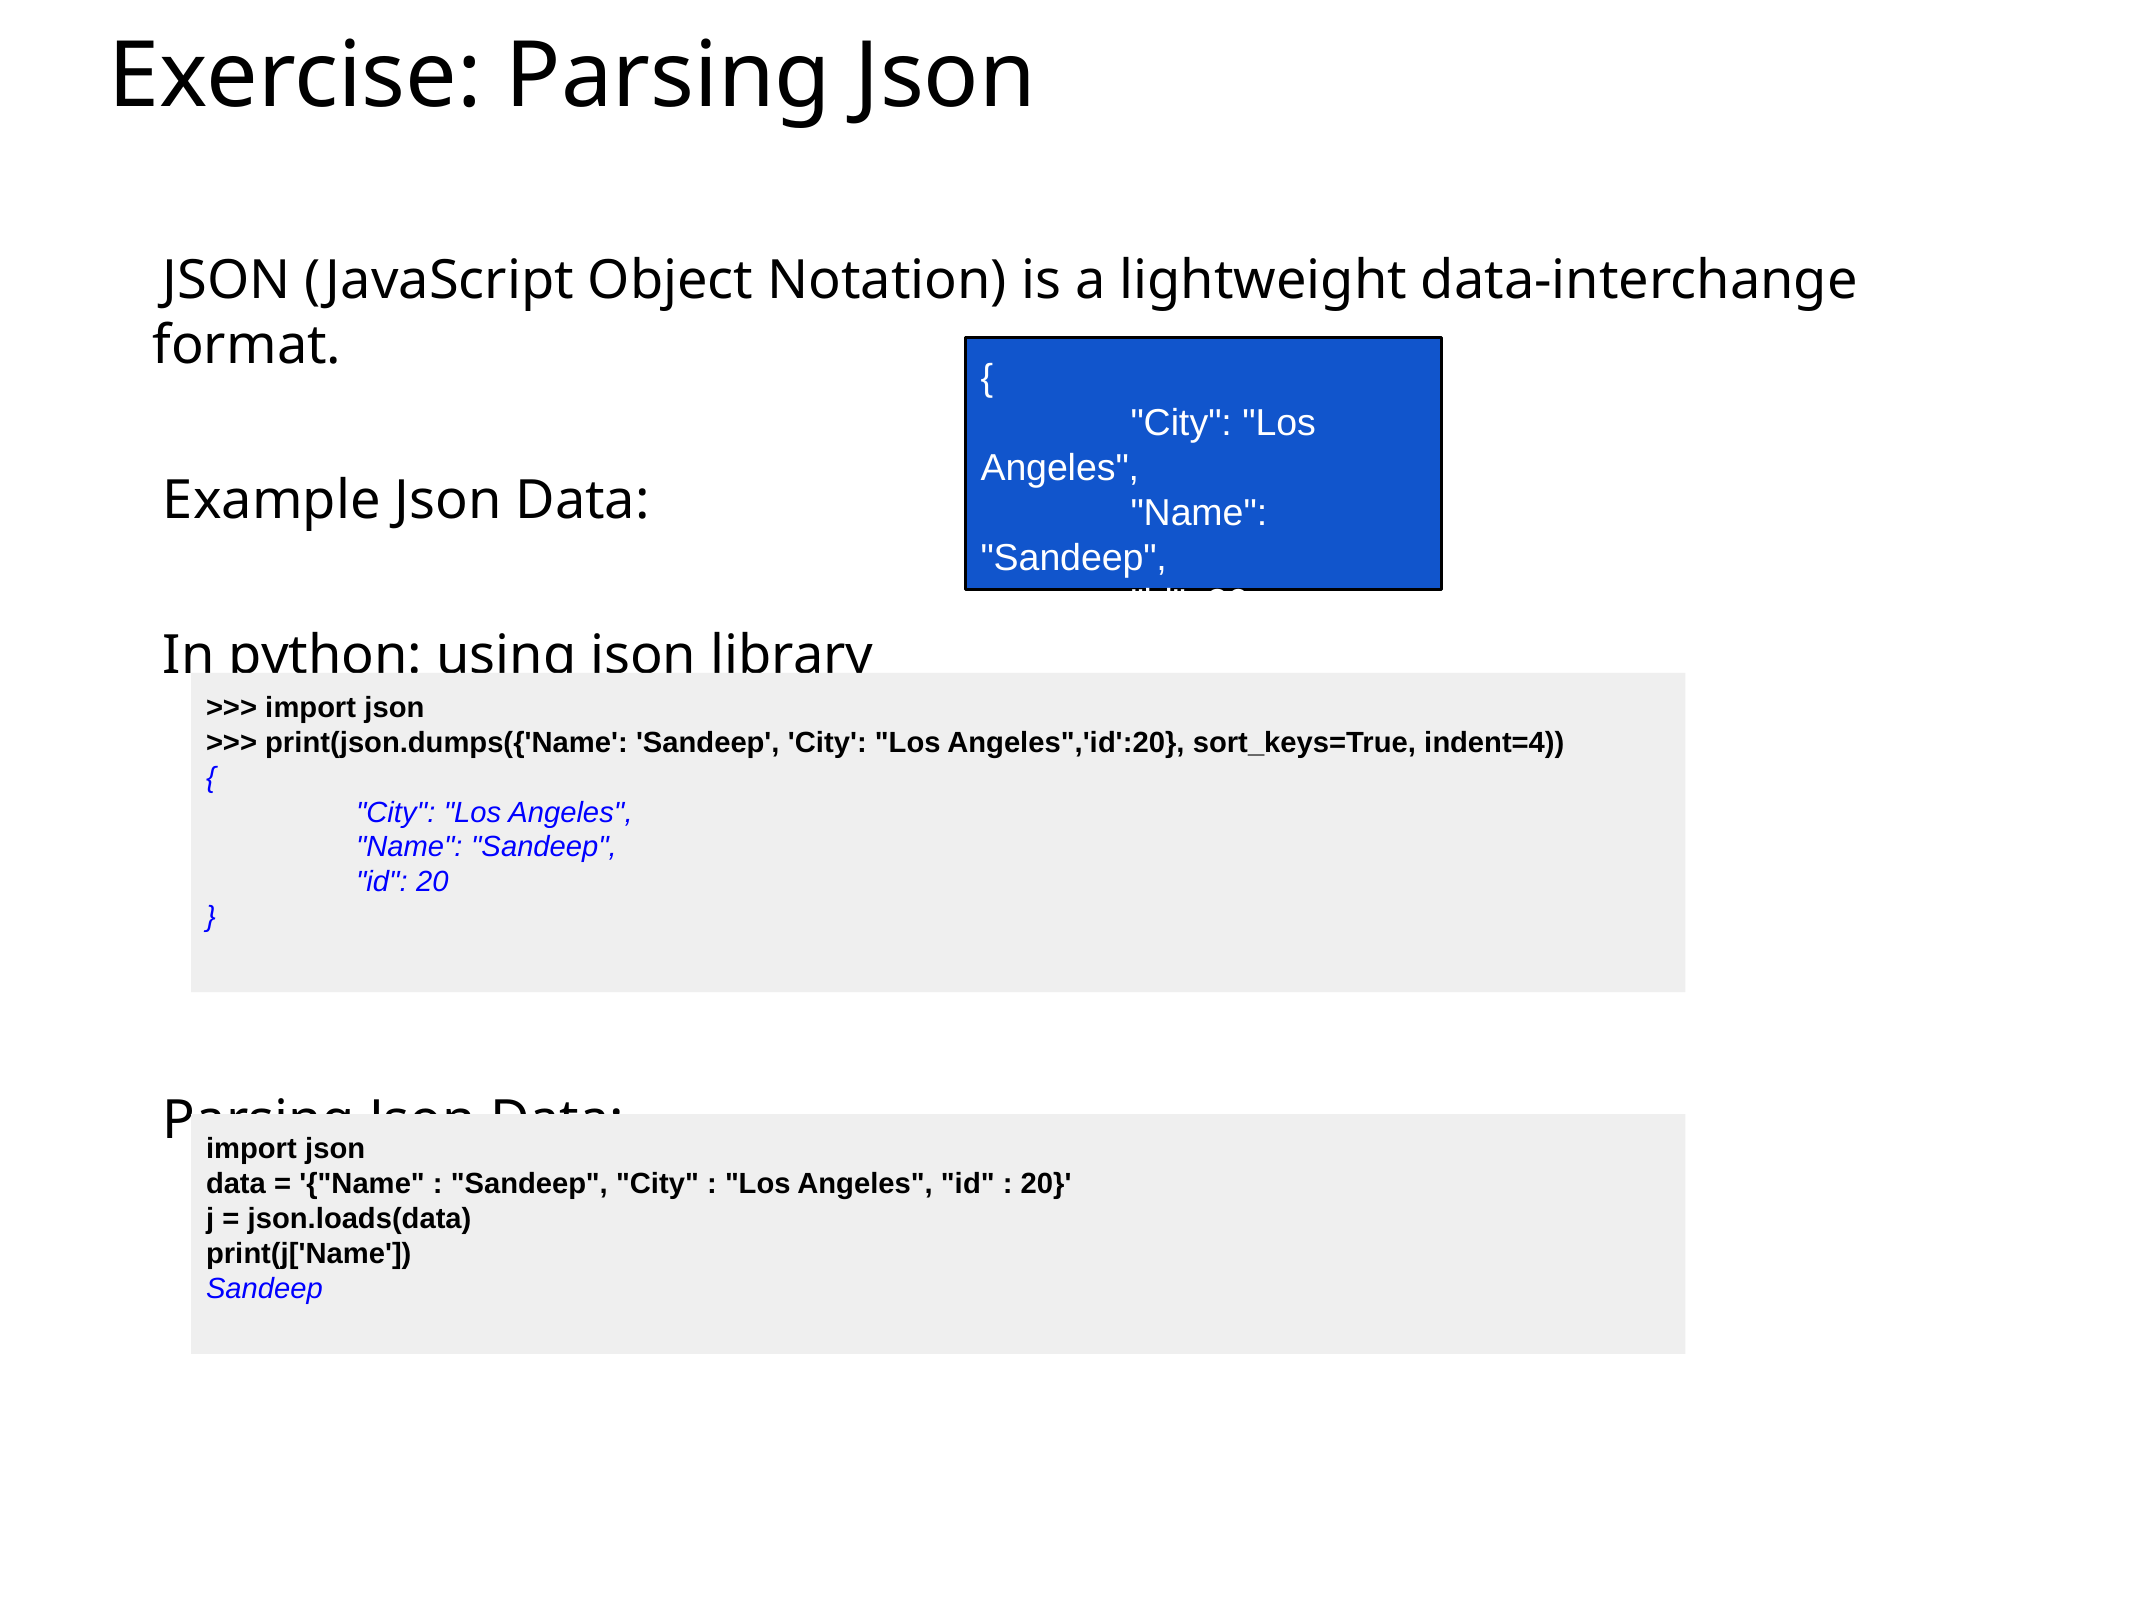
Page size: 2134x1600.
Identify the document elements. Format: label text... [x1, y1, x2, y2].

text_box { "City": "Los Angeles", "Name": "Sandeep", "id": 20 } [965, 337, 1442, 590]
text_box >>> import json >>> print(json.dumps({'Name': 'Sandeep', 'City': "Los Angeles",'id':20}, sort_keys=True, indent=4)) { "City": "Los Angeles", "Name": "Sandeep", "id": 20 } [191, 672, 1686, 993]
text_box import json data = '{"Name" : "Sandeep", "City" : "Los Angeles", "id" : 20}' j = json.loads(data) print(j['Name']) Sandeep [191, 1114, 1686, 1354]
list JSON (JavaScript Object Notation) is a lightweight data-interchange format. Example Json Data: In python: using json library Parsing Json Data: [93, 229, 2040, 1600]
title Exercise: Parsing Json [93, 0, 2040, 229]
